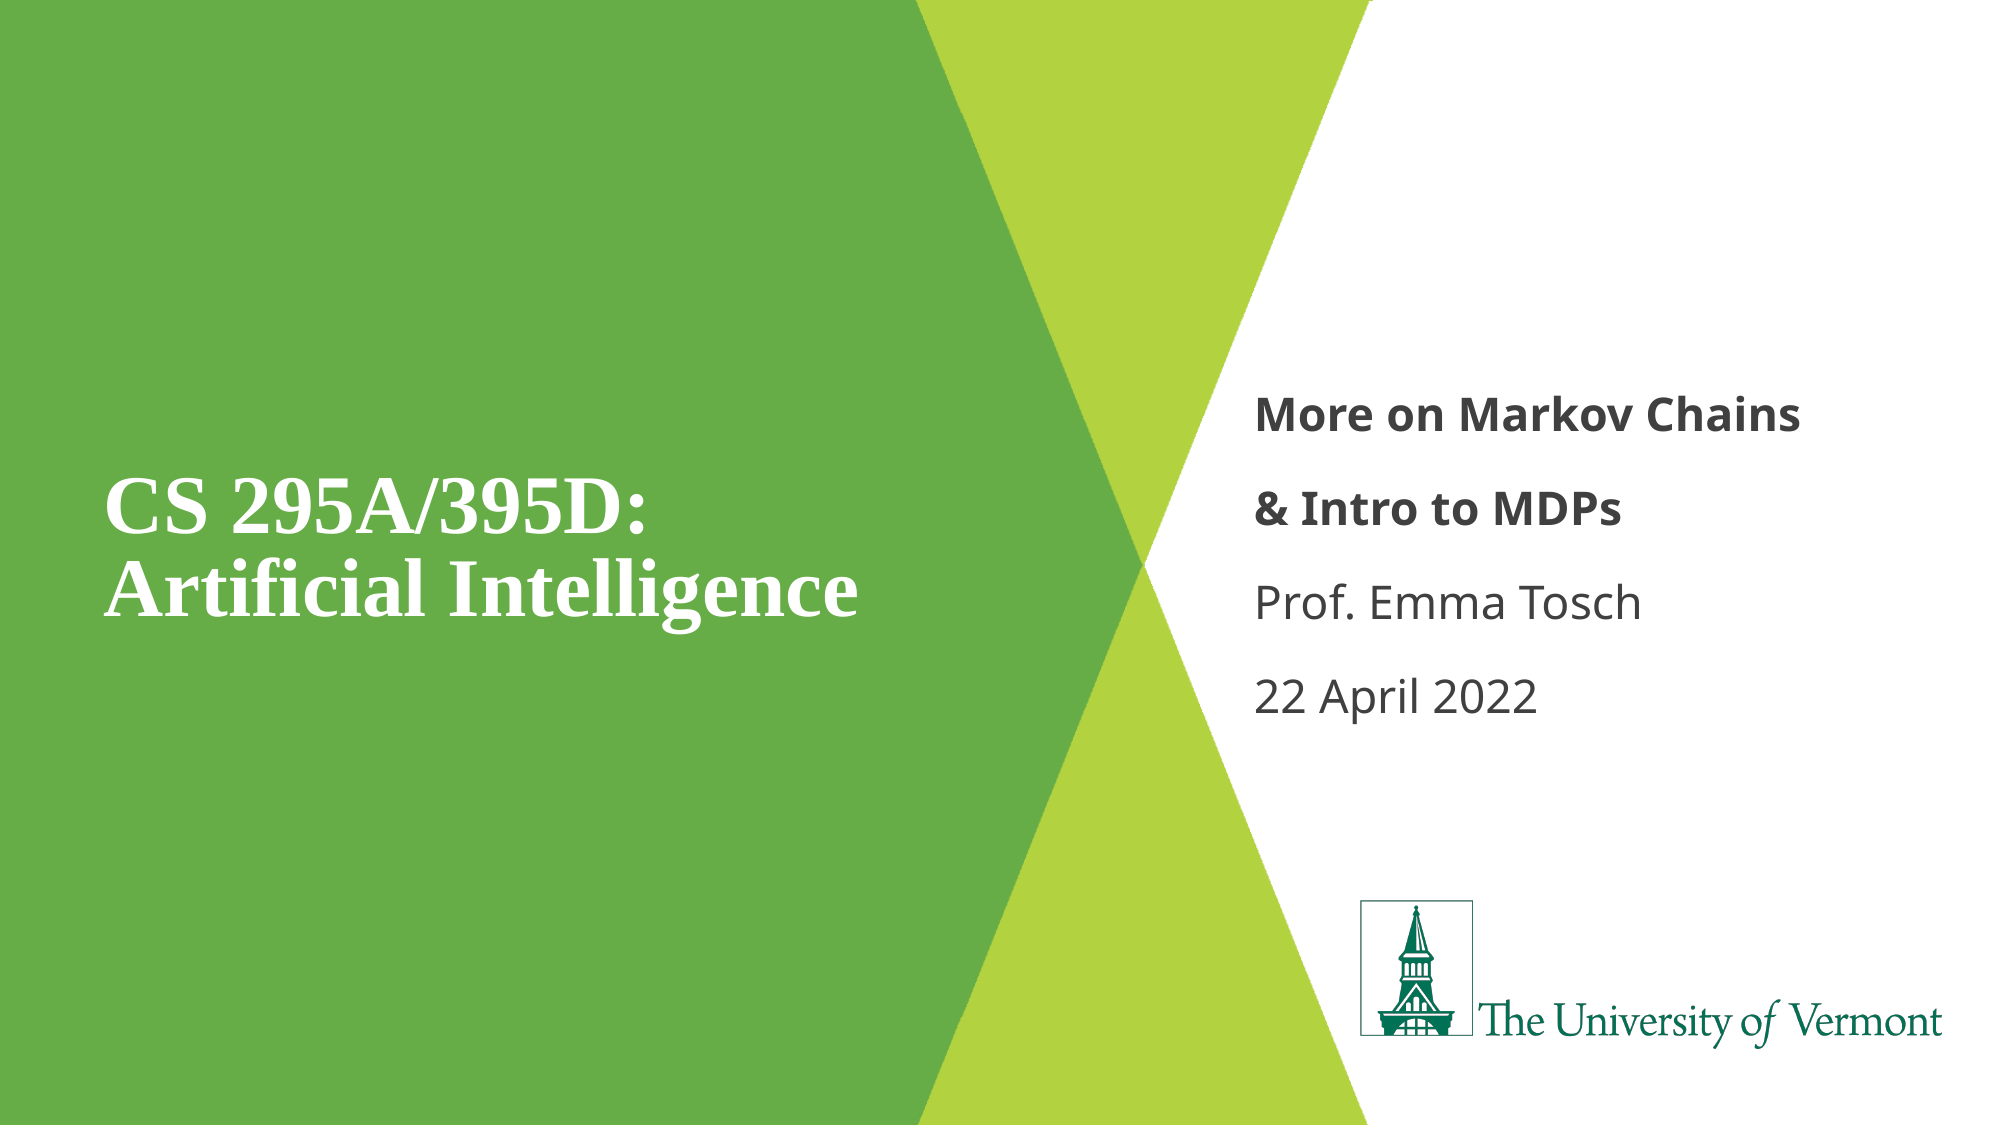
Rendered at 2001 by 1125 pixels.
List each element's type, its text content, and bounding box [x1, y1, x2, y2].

picture [0, 0, 2000, 1125]
title CS 295A/395D: Artificial Intelligence [88, 335, 945, 641]
subtitle More on Markov Chains & Intro to MDPs Prof. Emma Tosch 22 April 2022 [1238, 374, 1960, 738]
